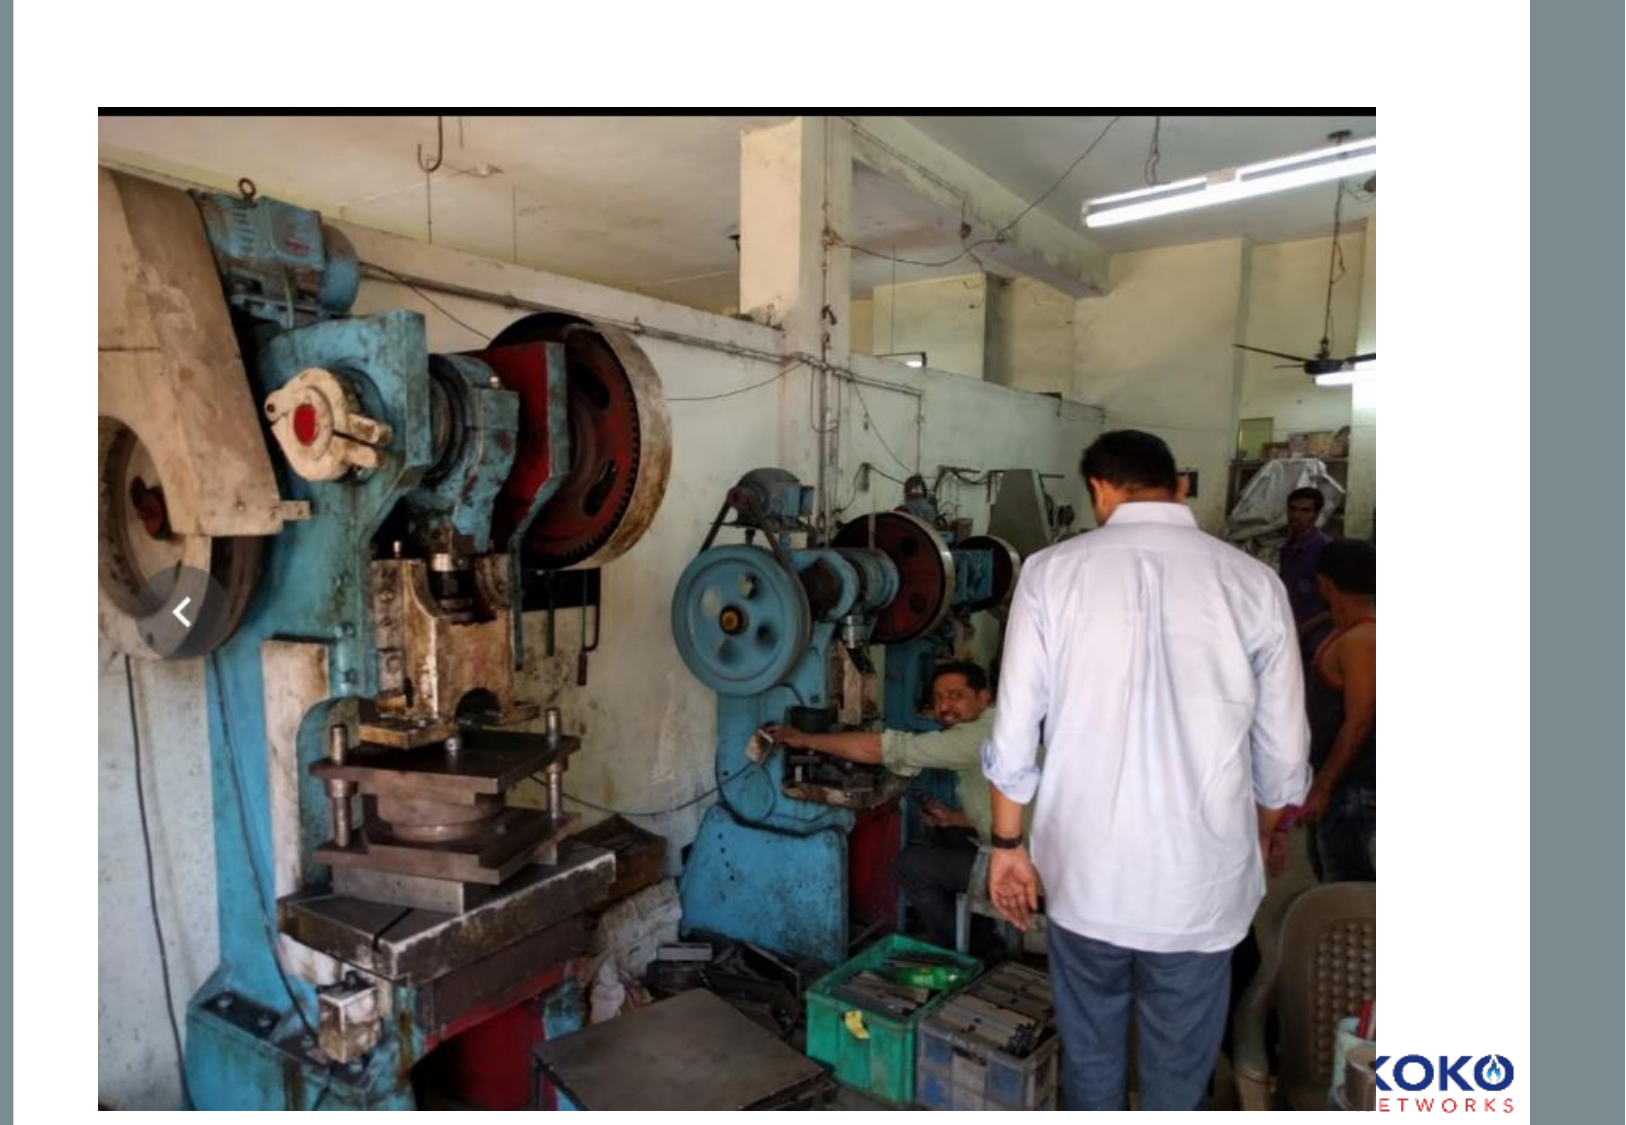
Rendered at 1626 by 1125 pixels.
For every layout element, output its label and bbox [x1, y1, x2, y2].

picture [98, 106, 1541, 1125]
